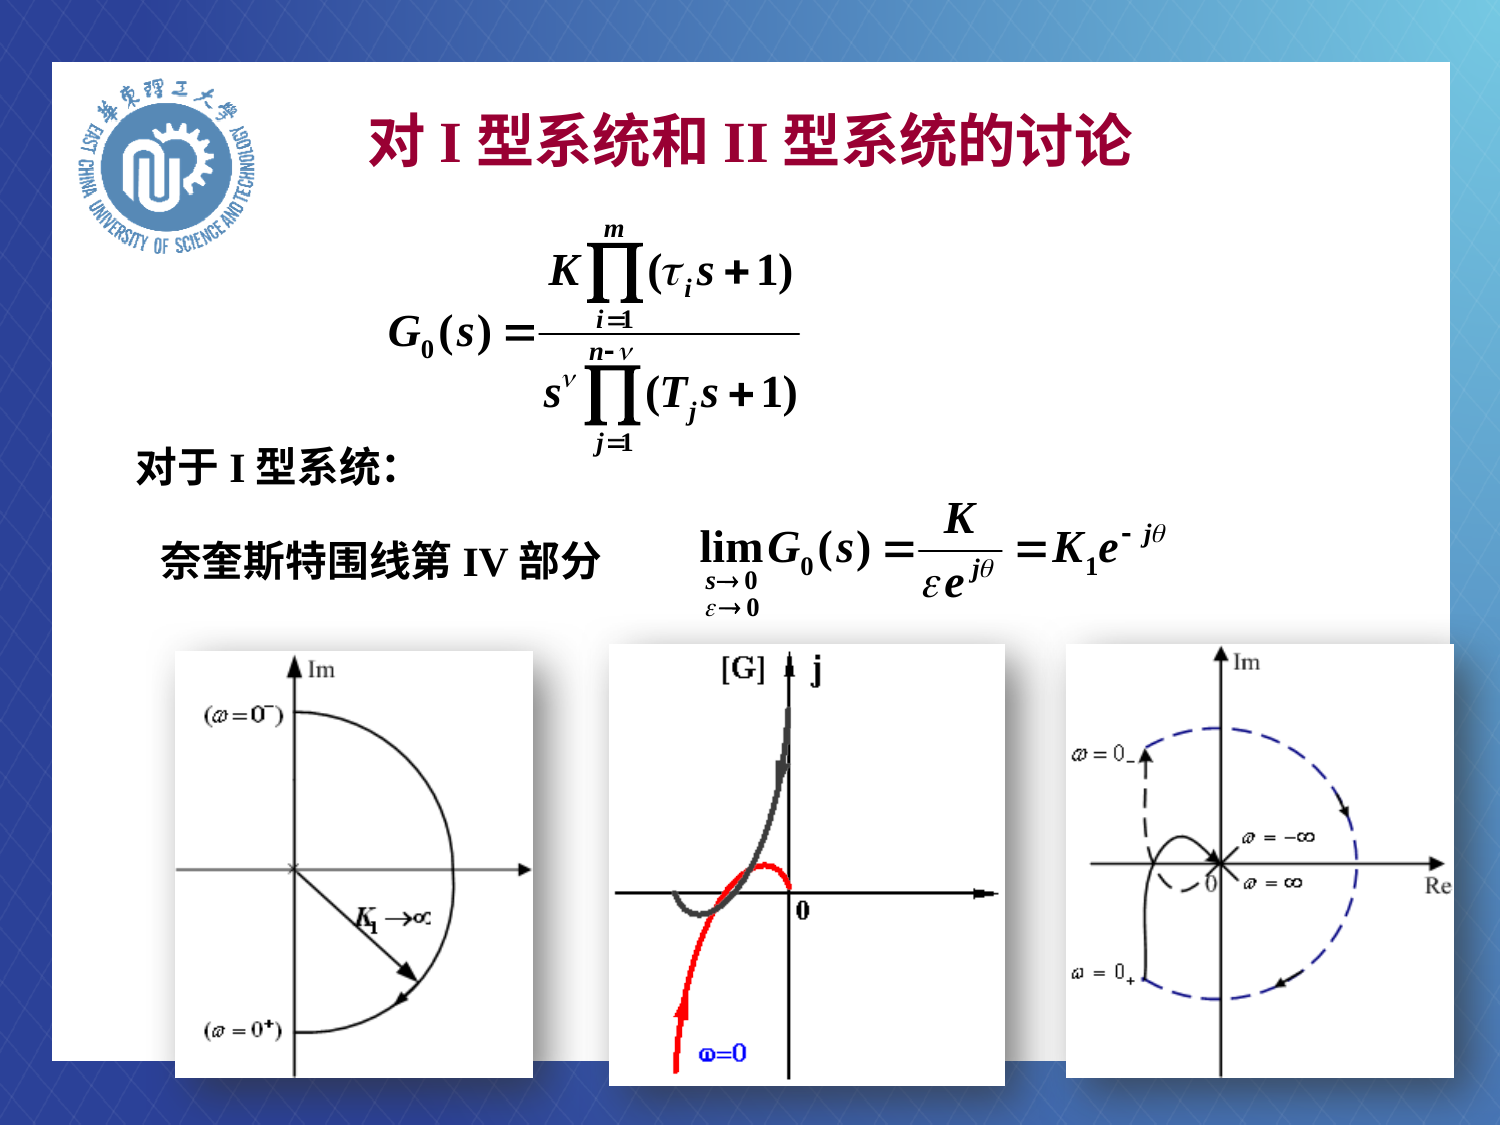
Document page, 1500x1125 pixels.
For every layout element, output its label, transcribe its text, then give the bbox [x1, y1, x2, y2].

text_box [386, 210, 804, 464]
text_box 奈奎斯特围线第IV部分 [145, 527, 618, 593]
picture [0, 0, 1500, 1125]
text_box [696, 491, 1173, 628]
text_box 对于I型系统： [121, 433, 438, 499]
title 对I型系统和II型系统的讨论 [74, 44, 1426, 233]
